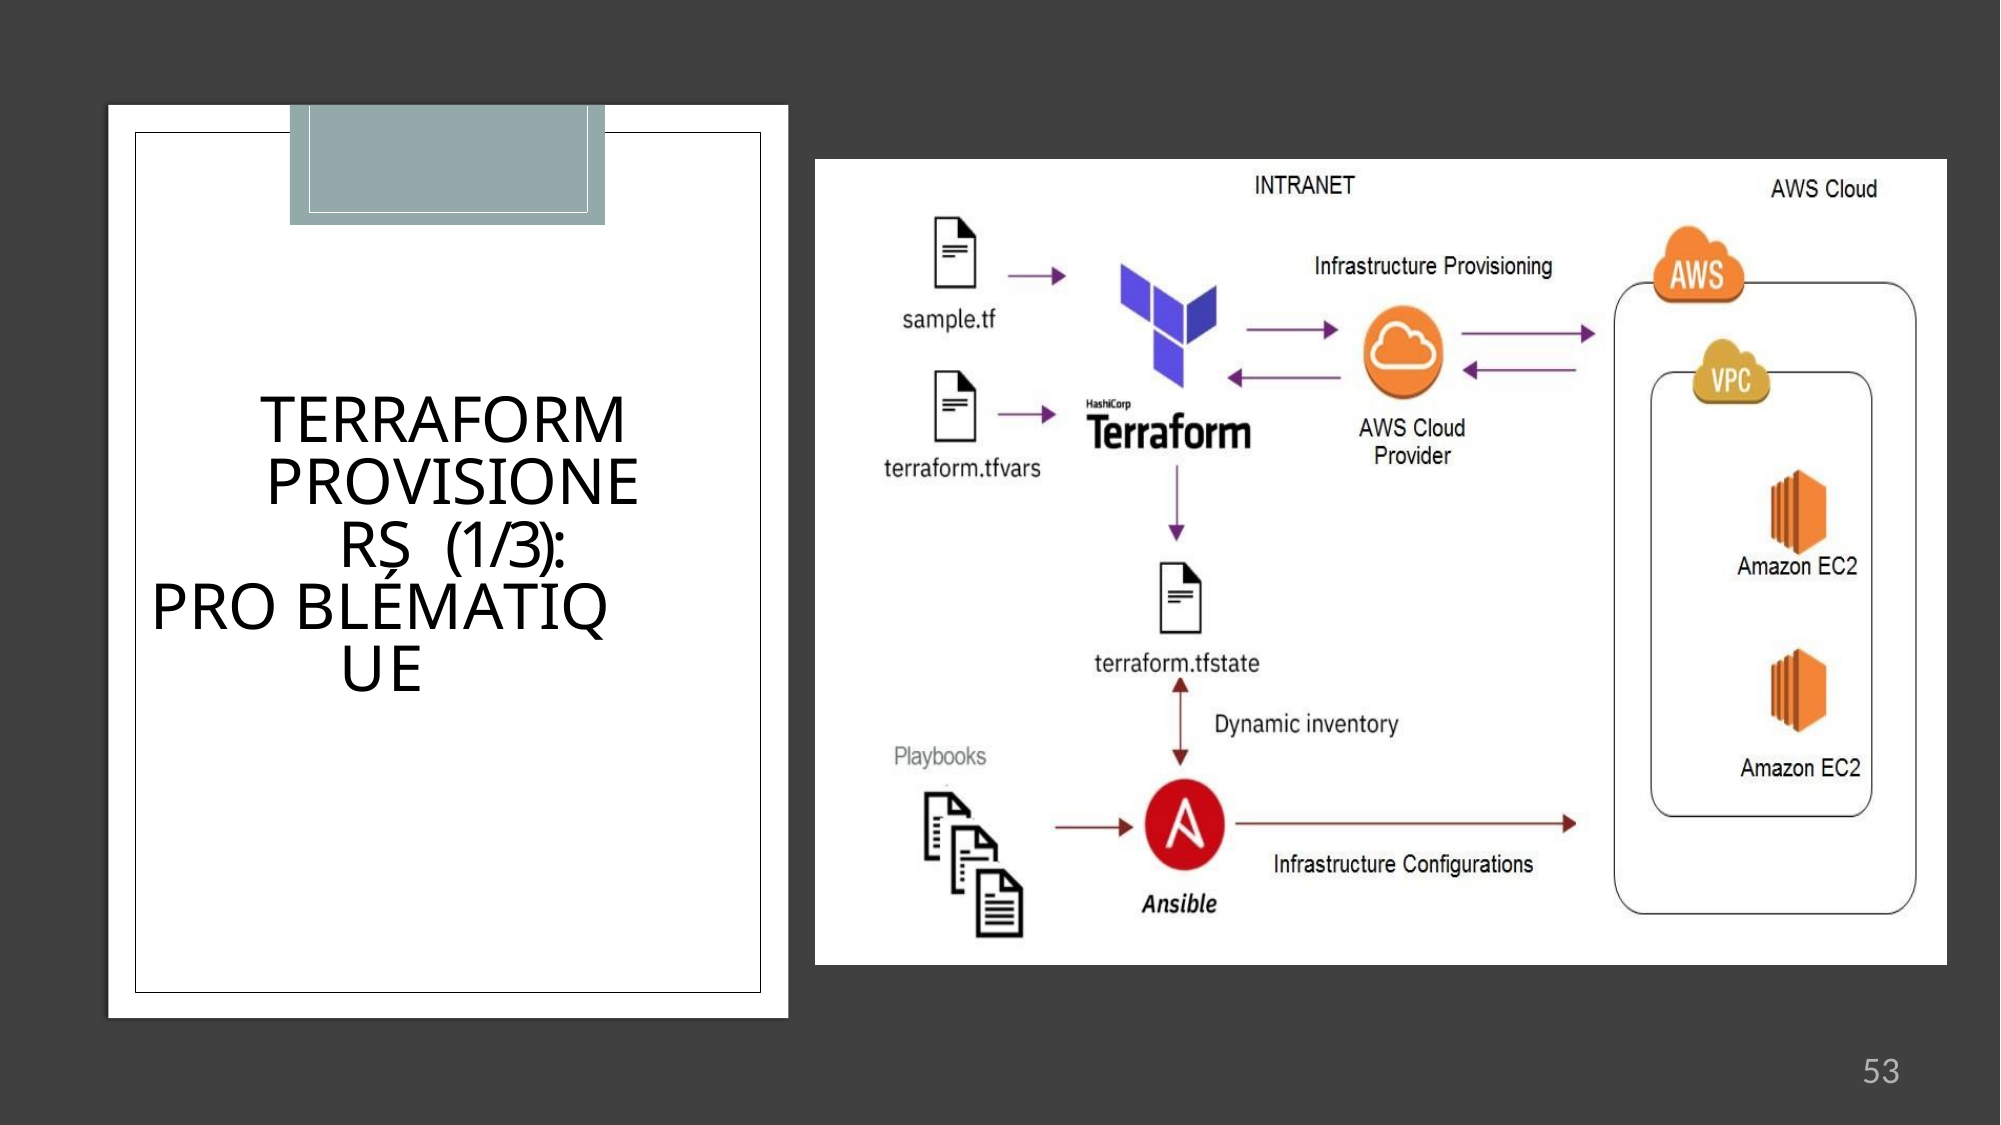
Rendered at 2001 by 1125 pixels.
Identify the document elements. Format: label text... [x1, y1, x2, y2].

picture [814, 159, 1947, 966]
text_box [289, 104, 606, 226]
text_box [98, 96, 796, 1027]
slide_number 53 [1440, 1046, 1900, 1103]
